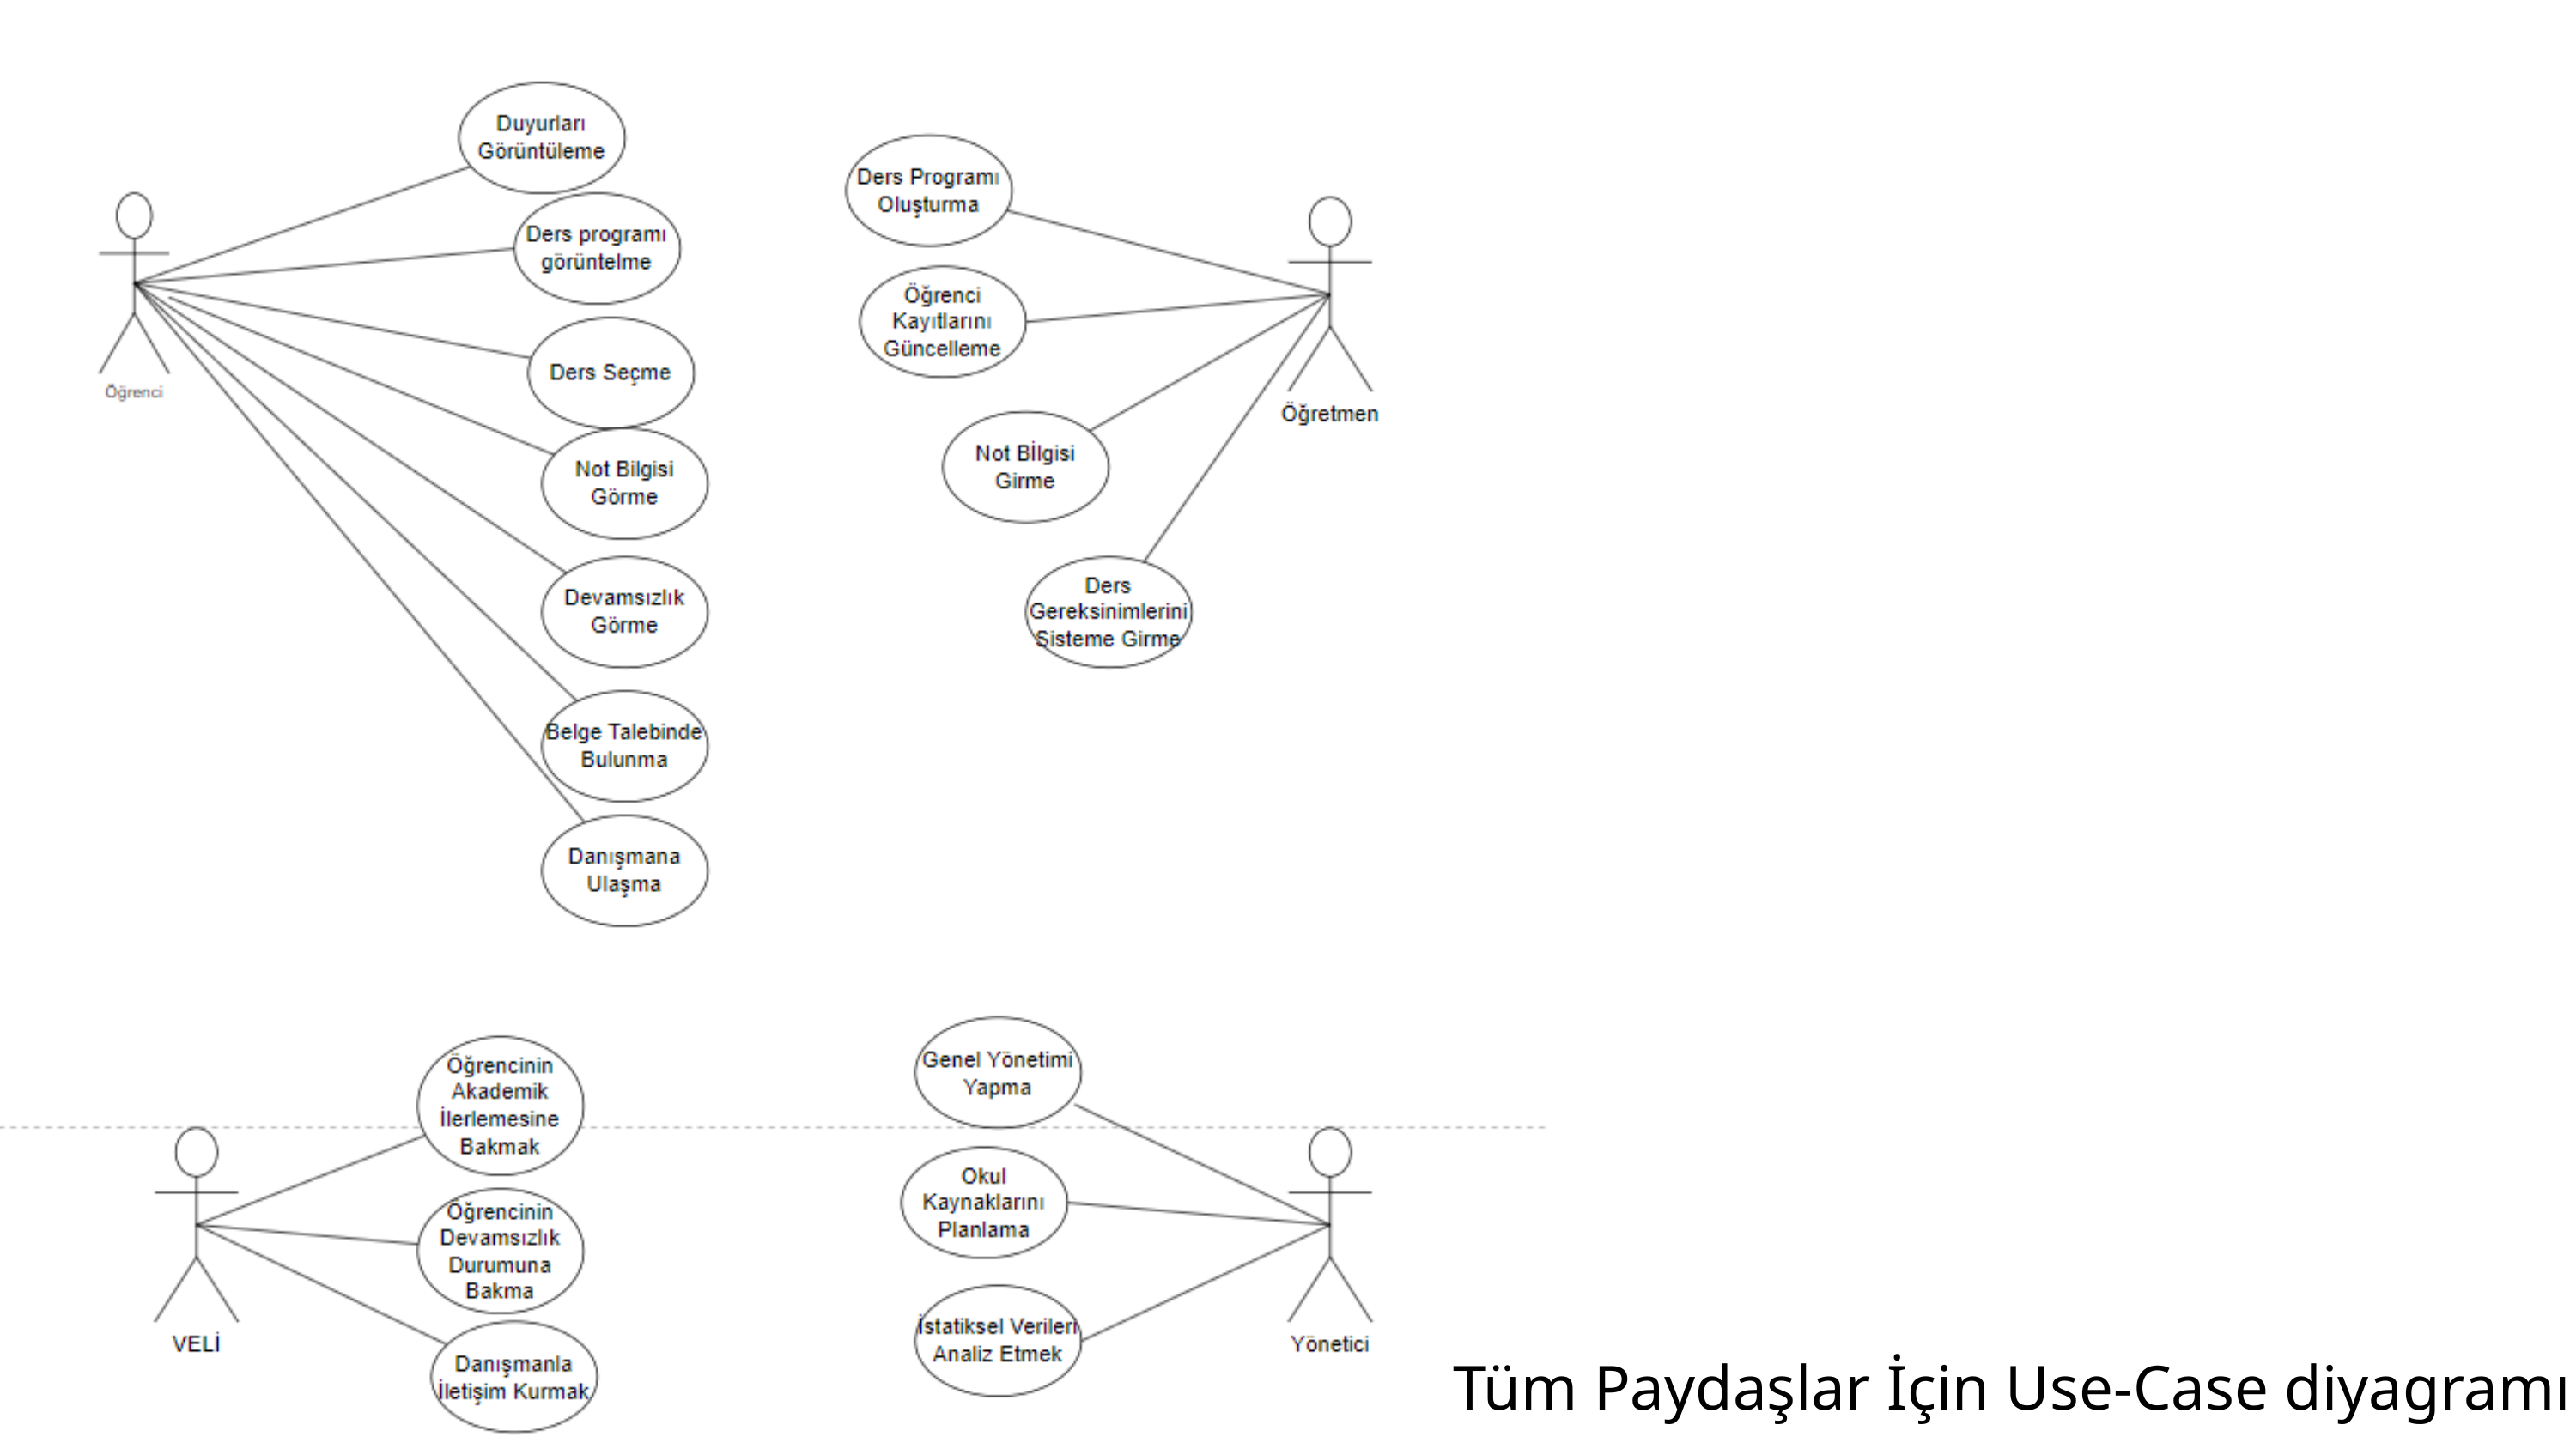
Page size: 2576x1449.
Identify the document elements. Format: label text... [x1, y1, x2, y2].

text_box Tüm Paydaşlar İçin Use-Case diyagramı [1449, 1337, 2576, 1422]
text_box [0, 0, 1546, 1449]
